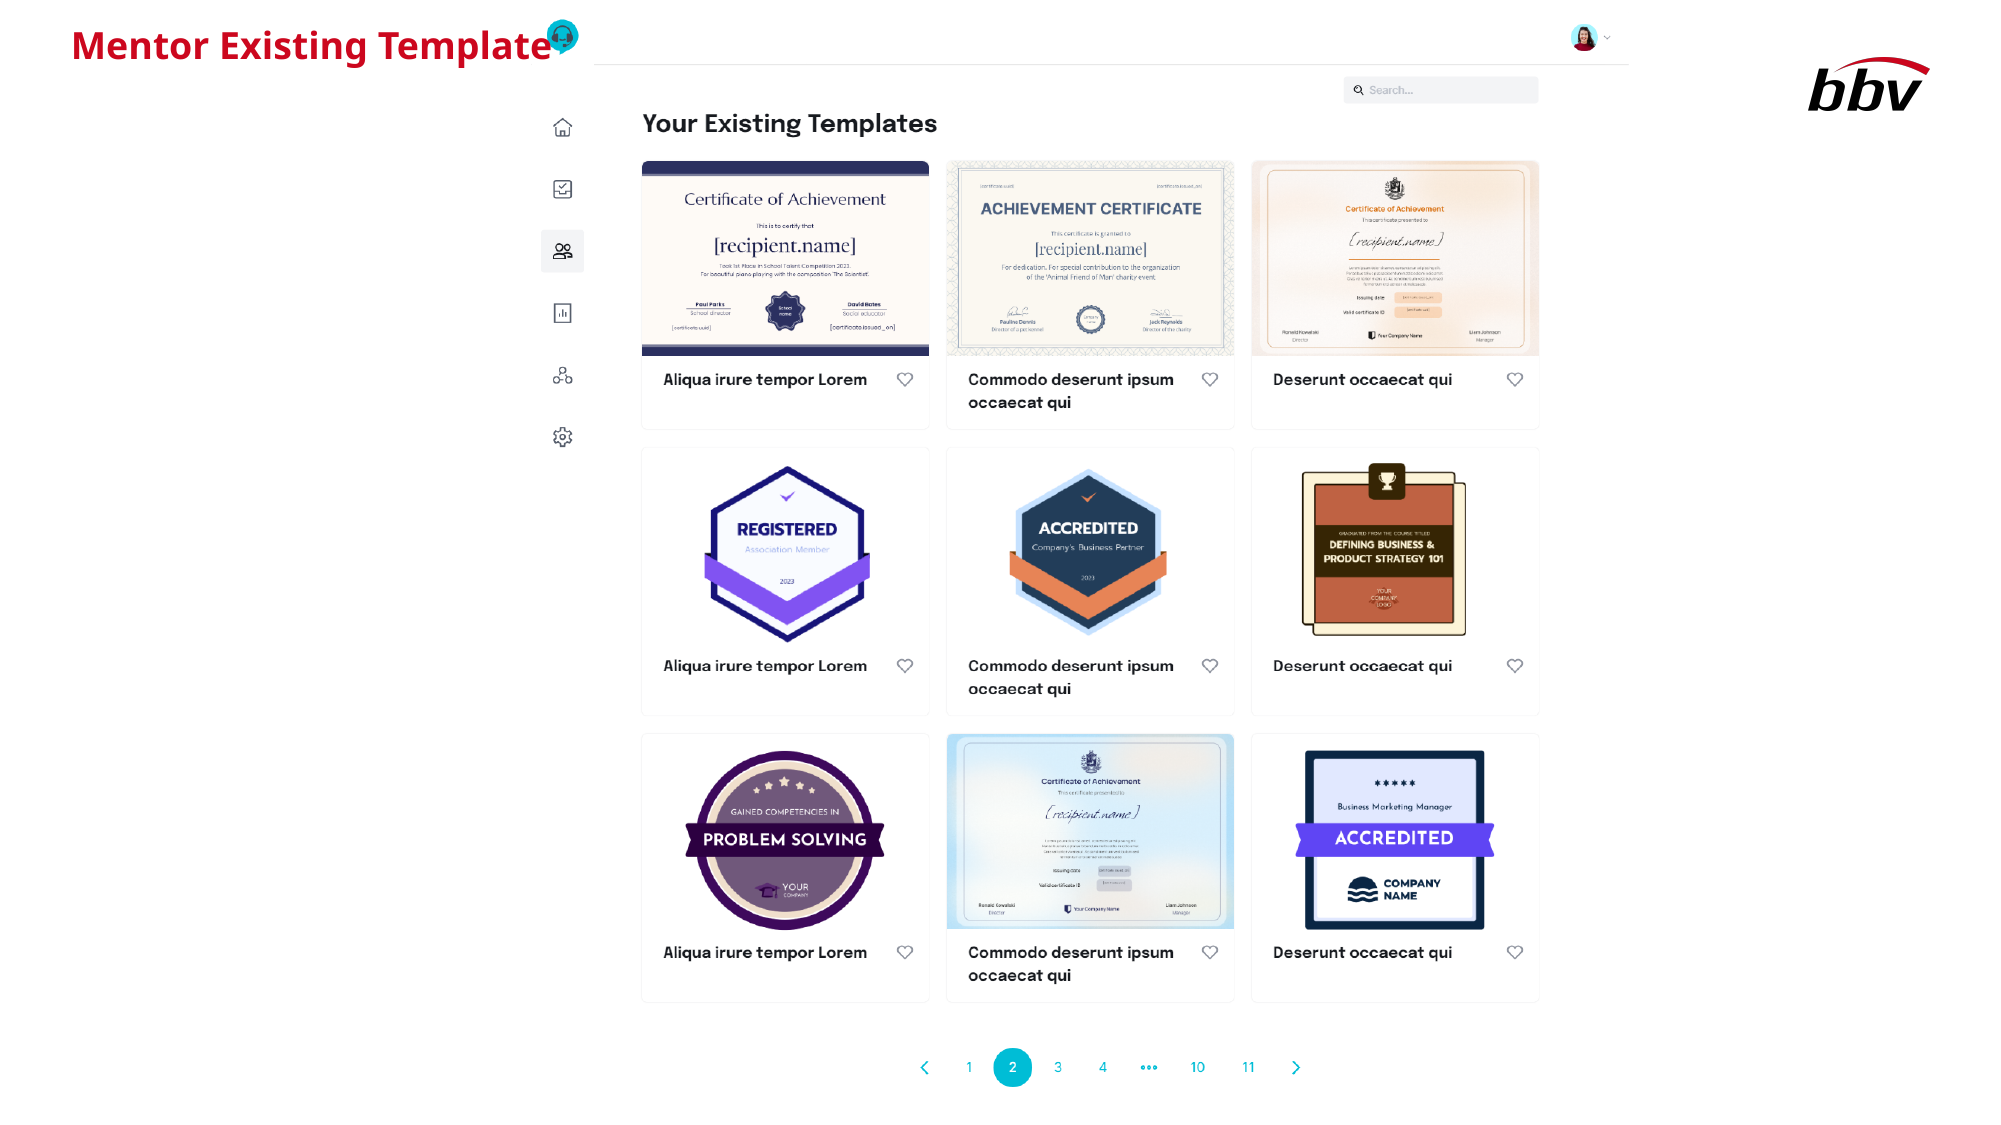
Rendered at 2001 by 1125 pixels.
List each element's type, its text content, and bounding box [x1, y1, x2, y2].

picture [1808, 57, 1930, 111]
title Mentor Existing Template [70, 0, 1666, 89]
picture [530, 11, 1629, 1125]
